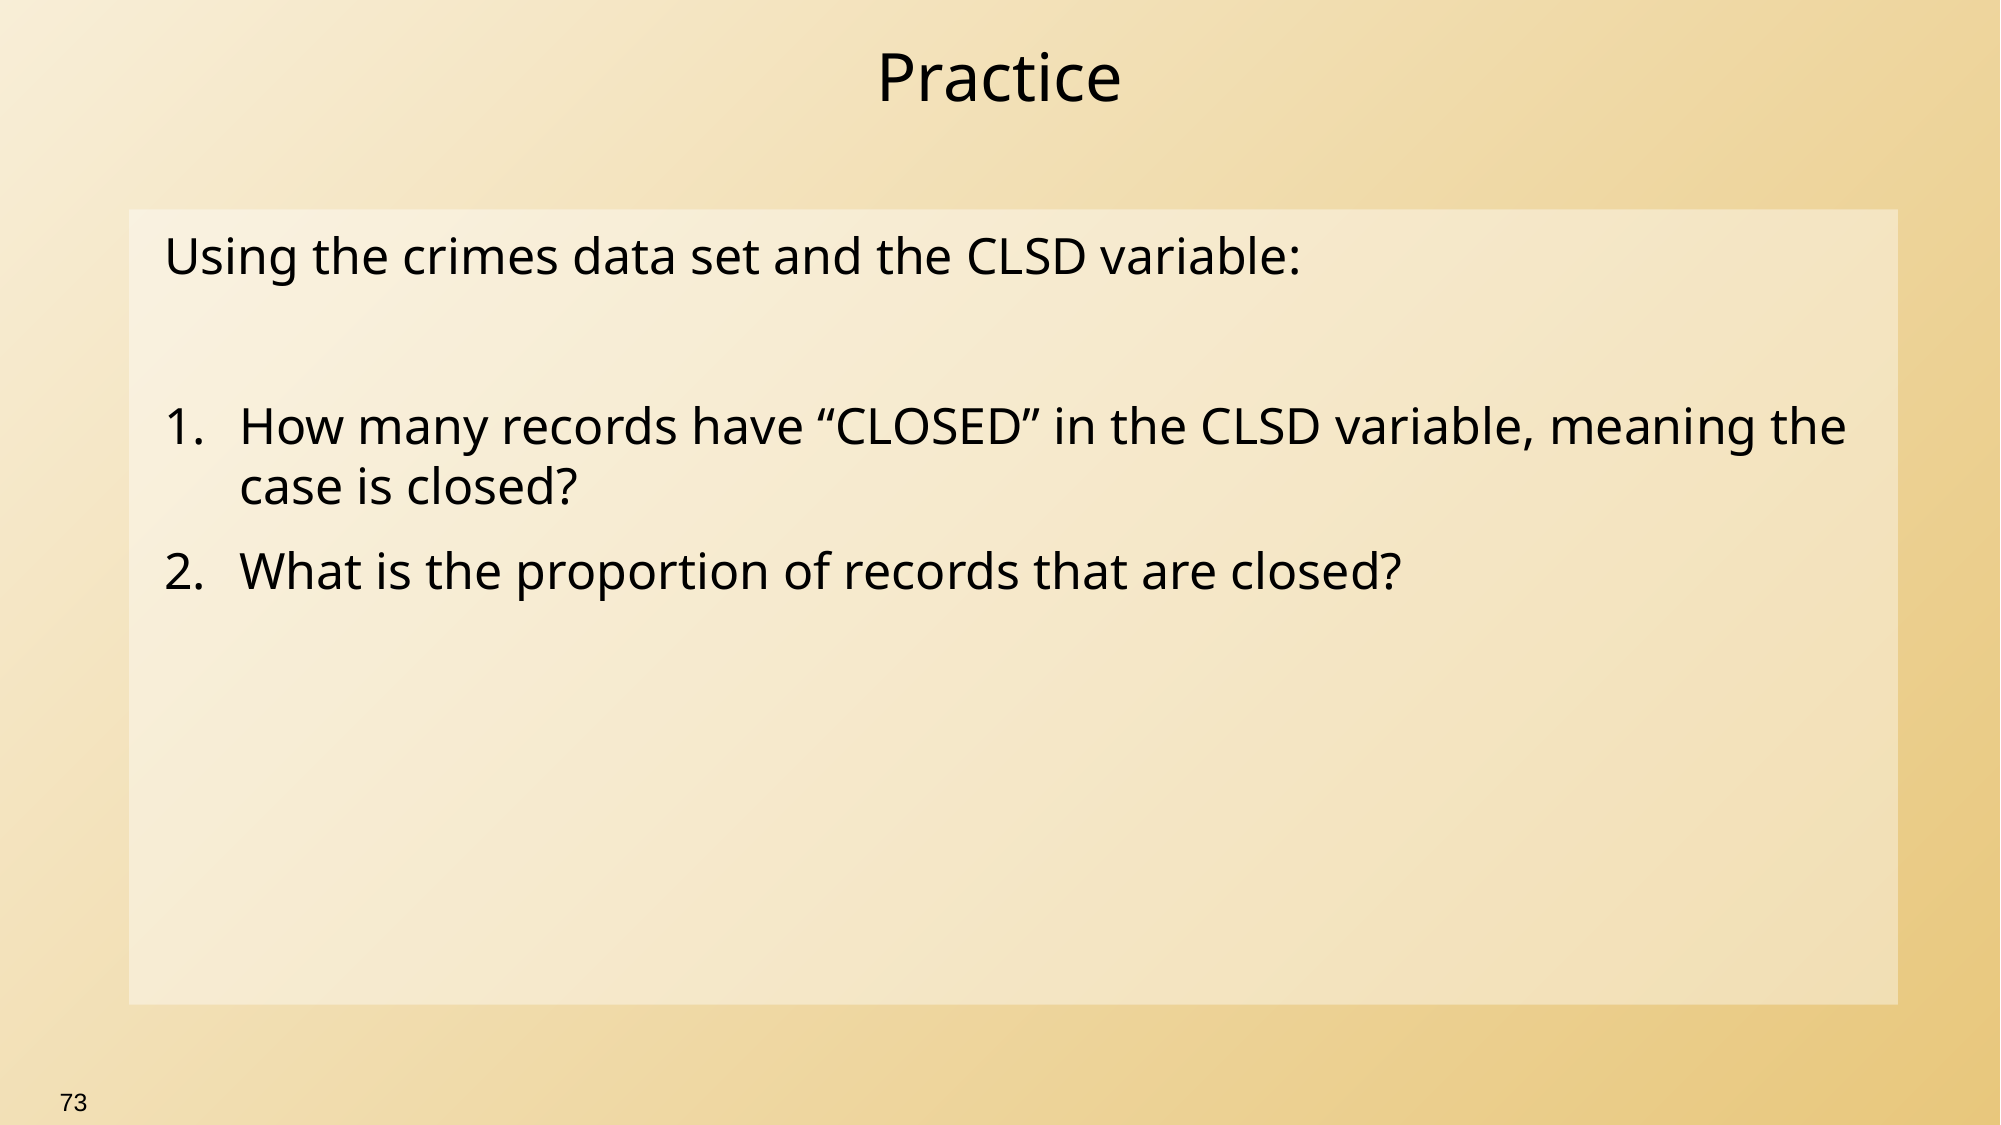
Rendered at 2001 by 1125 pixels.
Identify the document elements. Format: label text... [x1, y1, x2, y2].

list Using the crimes data set and the CLSD variable: How many records have “CLOSED” in the CLSD variable, meaning the case is closed? What is the proportion of records that are closed? [129, 209, 1898, 1005]
title Practice [150, 0, 1850, 150]
